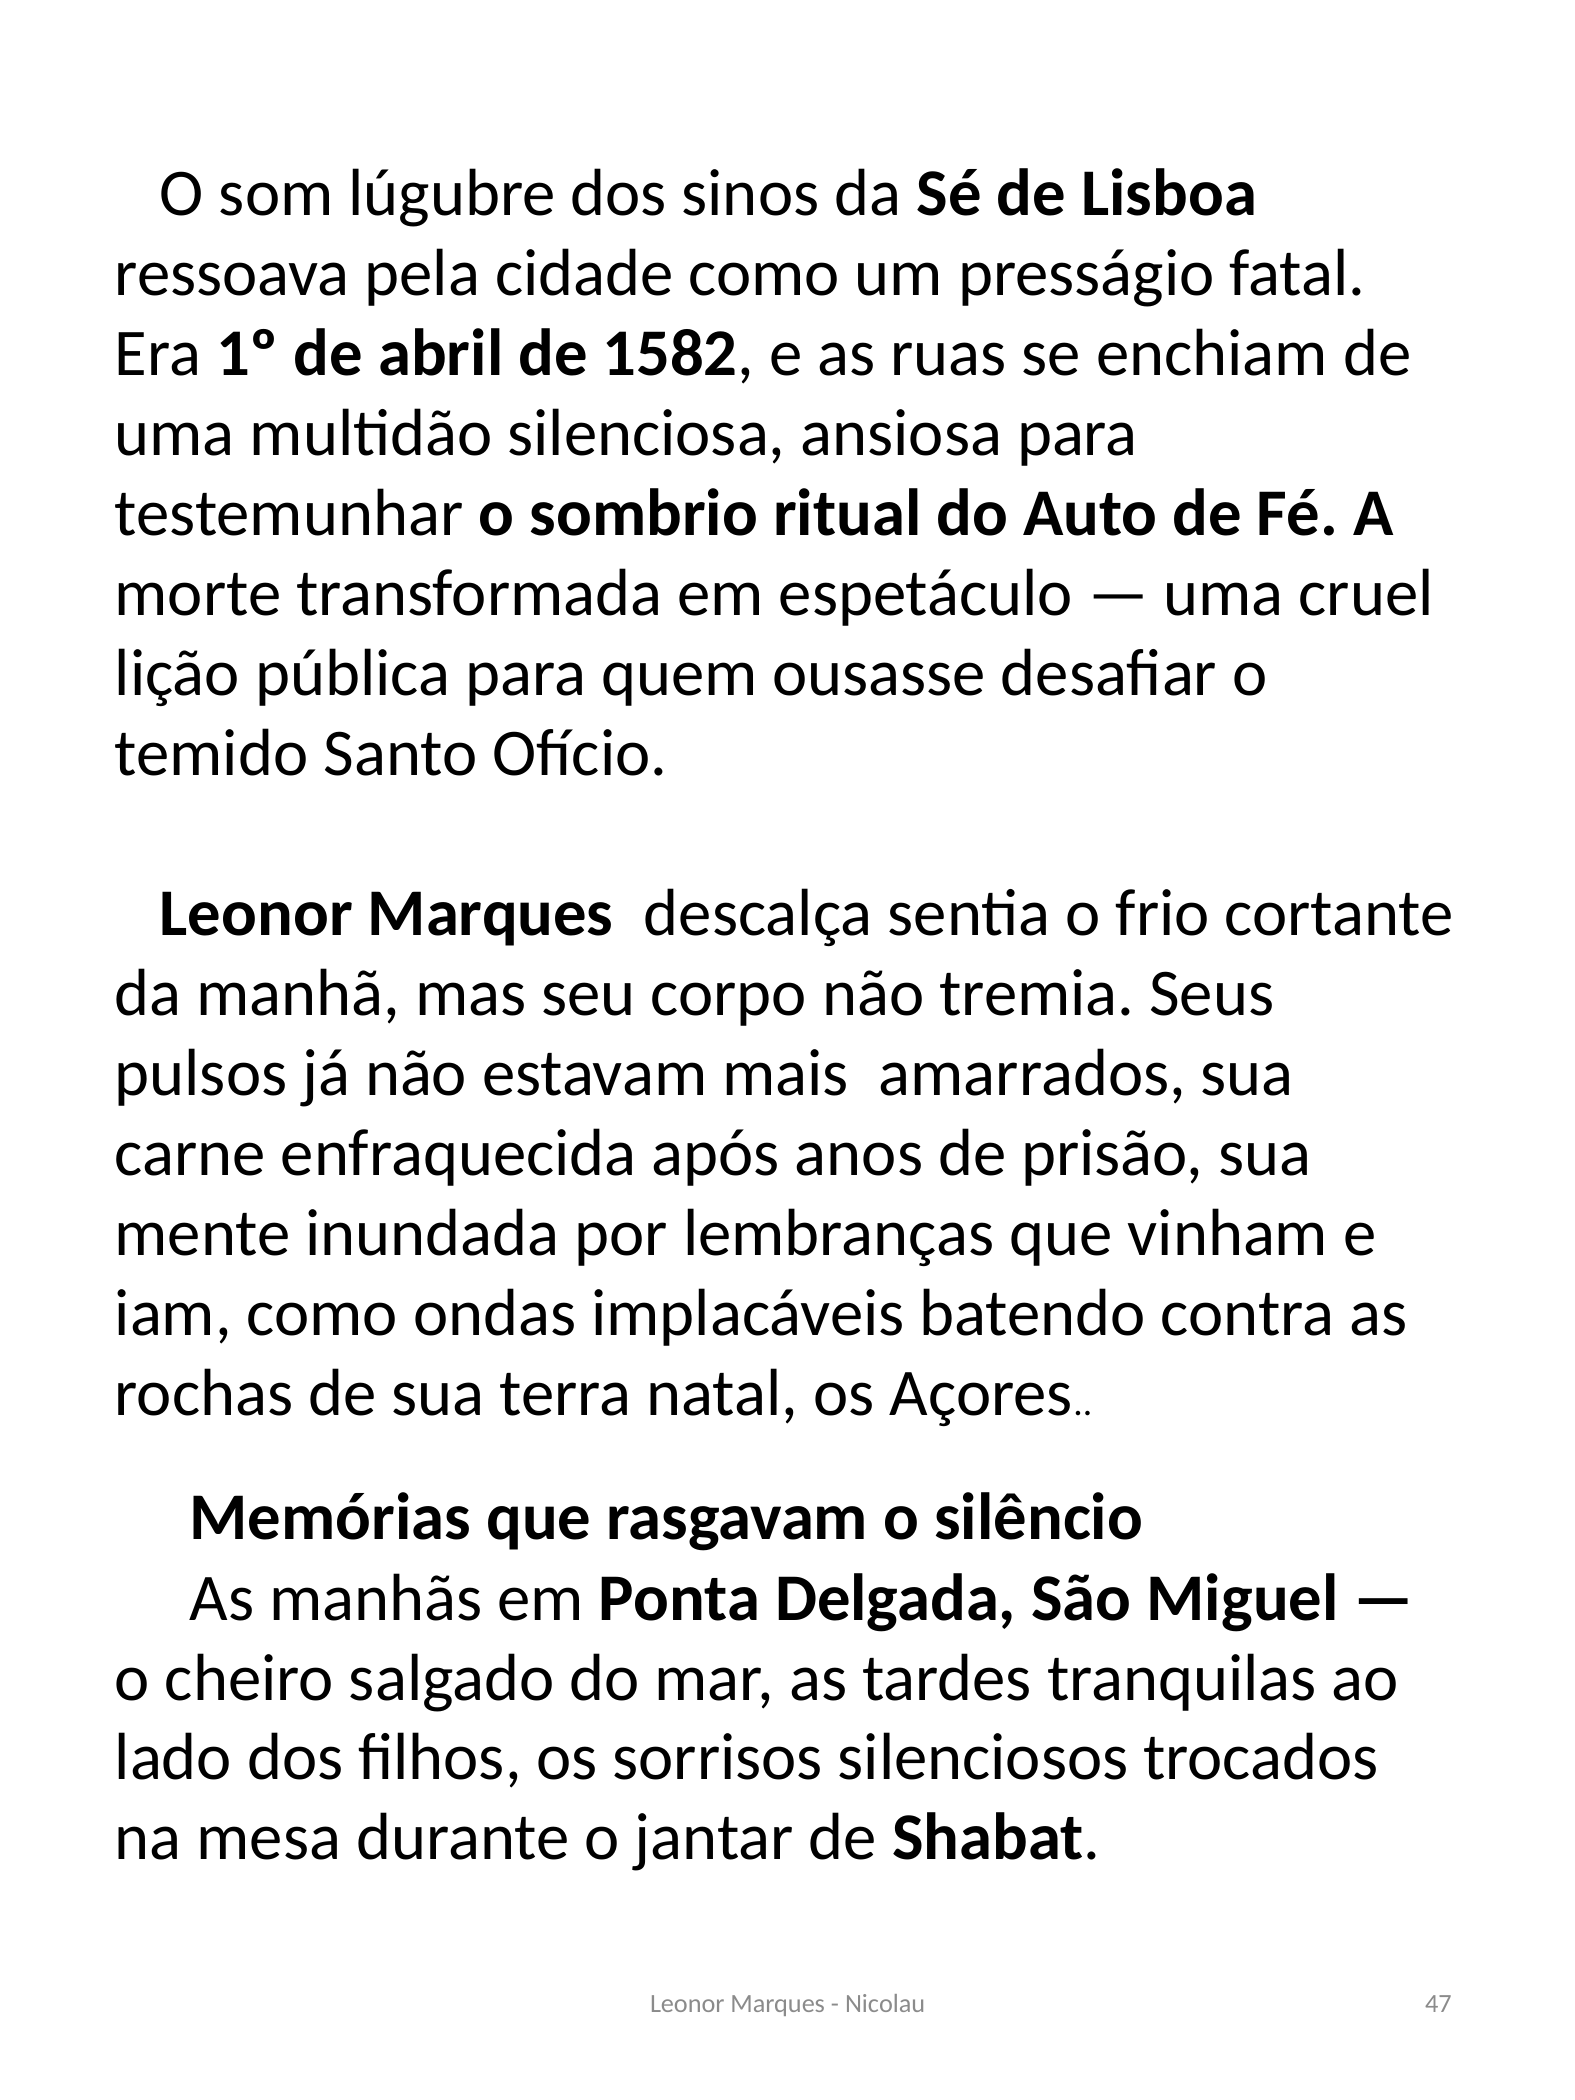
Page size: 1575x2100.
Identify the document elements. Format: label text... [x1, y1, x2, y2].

text_box O som lúgubre dos sinos da Sé de Lisboa ressoava pela cidade como um presságio fatal. Era 1º de abril de 1582, e as ruas se enchiam de uma multidão silenciosa, ansiosa para testemunhar o sombrio ritual do Auto de Fé. A morte transformada em espetáculo — uma cruel lição pública para quem ousasse desafiar o temido Santo Ofício. Leonor Marques descalça sentia o frio cortante da manhã, mas seu corpo não tremia. Seus pulsos já não estavam mais amarrados, sua carne enfraquecida após anos de prisão, sua mente inundada por lembranças que vinham e iam, como ondas implacáveis batendo contra as rochas de sua terra natal, os Açores.. Memórias que rasgavam o silêncio As manhãs em Ponta Delgada, São Miguel — o cheiro salgado do mar, as tardes tranquilas ao lado dos filhos, os sorrisos silenciosos trocados na mesa durante o jantar de Shabat. [99, 141, 1471, 2006]
slide_number 47 [1112, 1946, 1467, 2059]
footer Leonor Marques - Nicolau [521, 1946, 1054, 2059]
